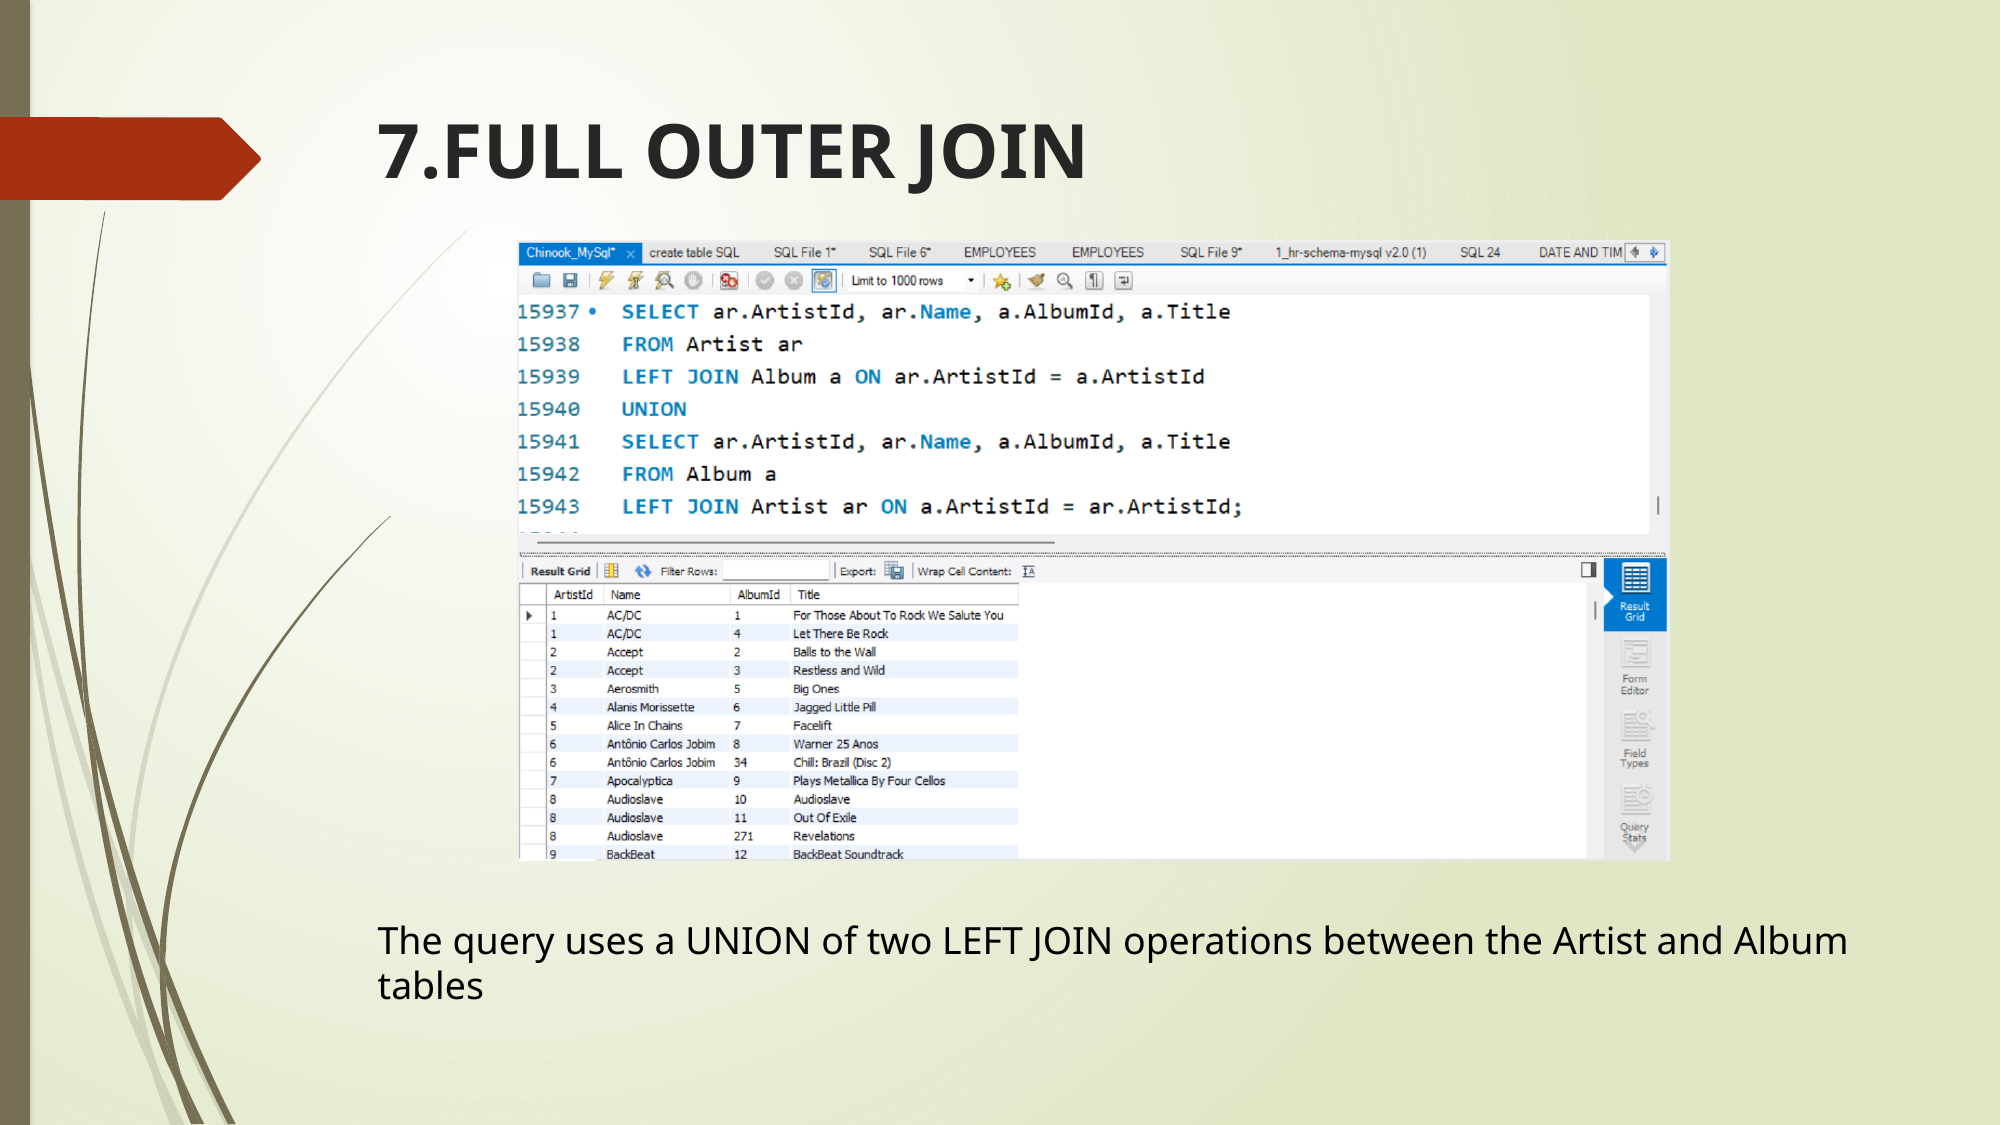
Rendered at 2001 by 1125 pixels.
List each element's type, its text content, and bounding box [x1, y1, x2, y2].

title 7.FULL OUTER JOIN [362, 95, 1825, 306]
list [517, 240, 1671, 861]
text_box The query uses a UNION of two LEFT JOIN operations between the Artist and Album tables [362, 909, 1883, 1015]
